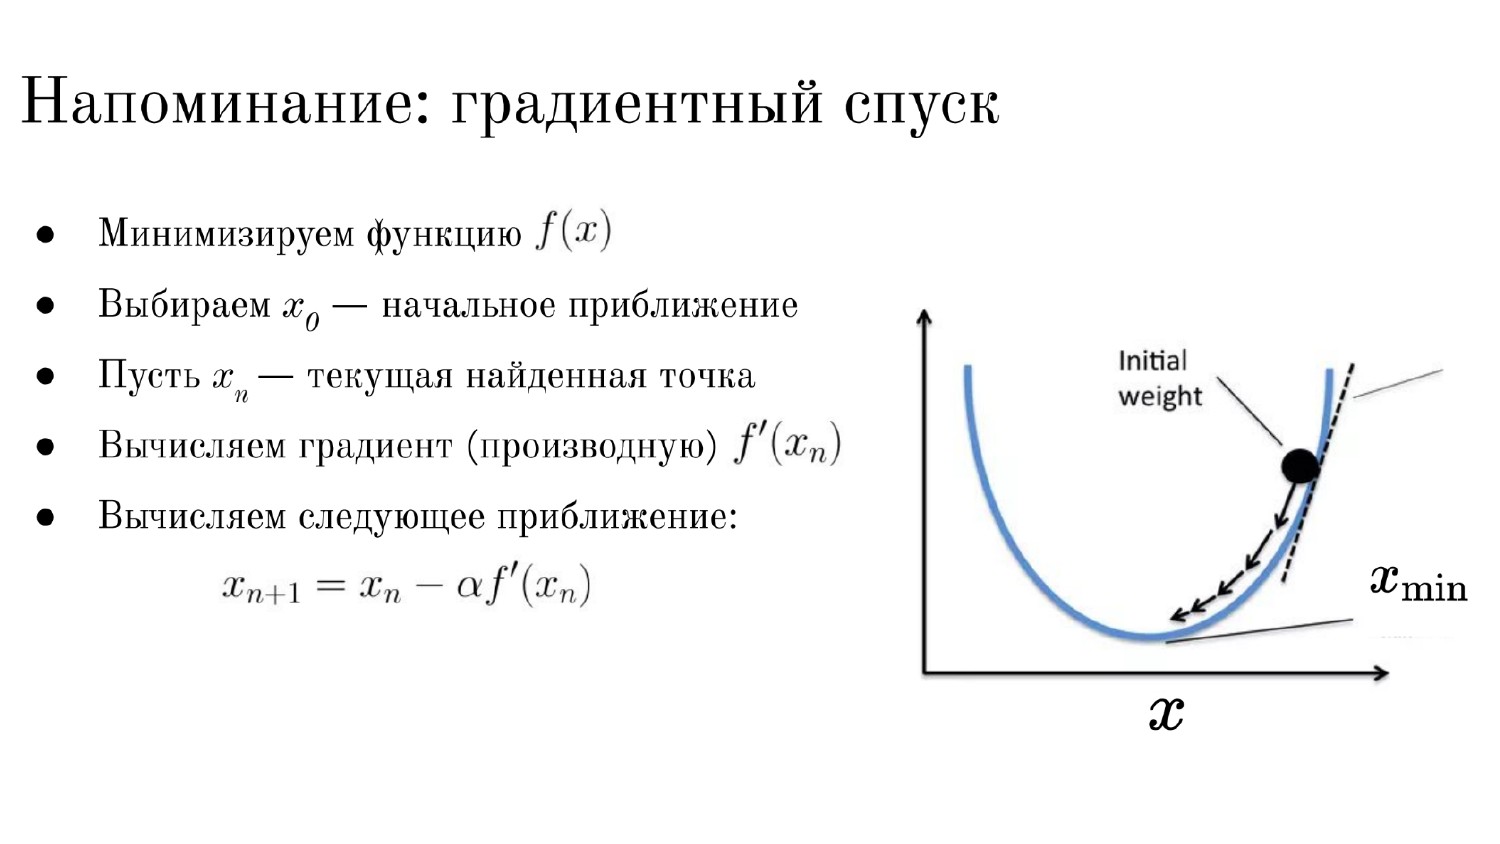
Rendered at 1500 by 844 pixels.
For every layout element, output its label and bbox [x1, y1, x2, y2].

picture [0, 60, 1500, 784]
